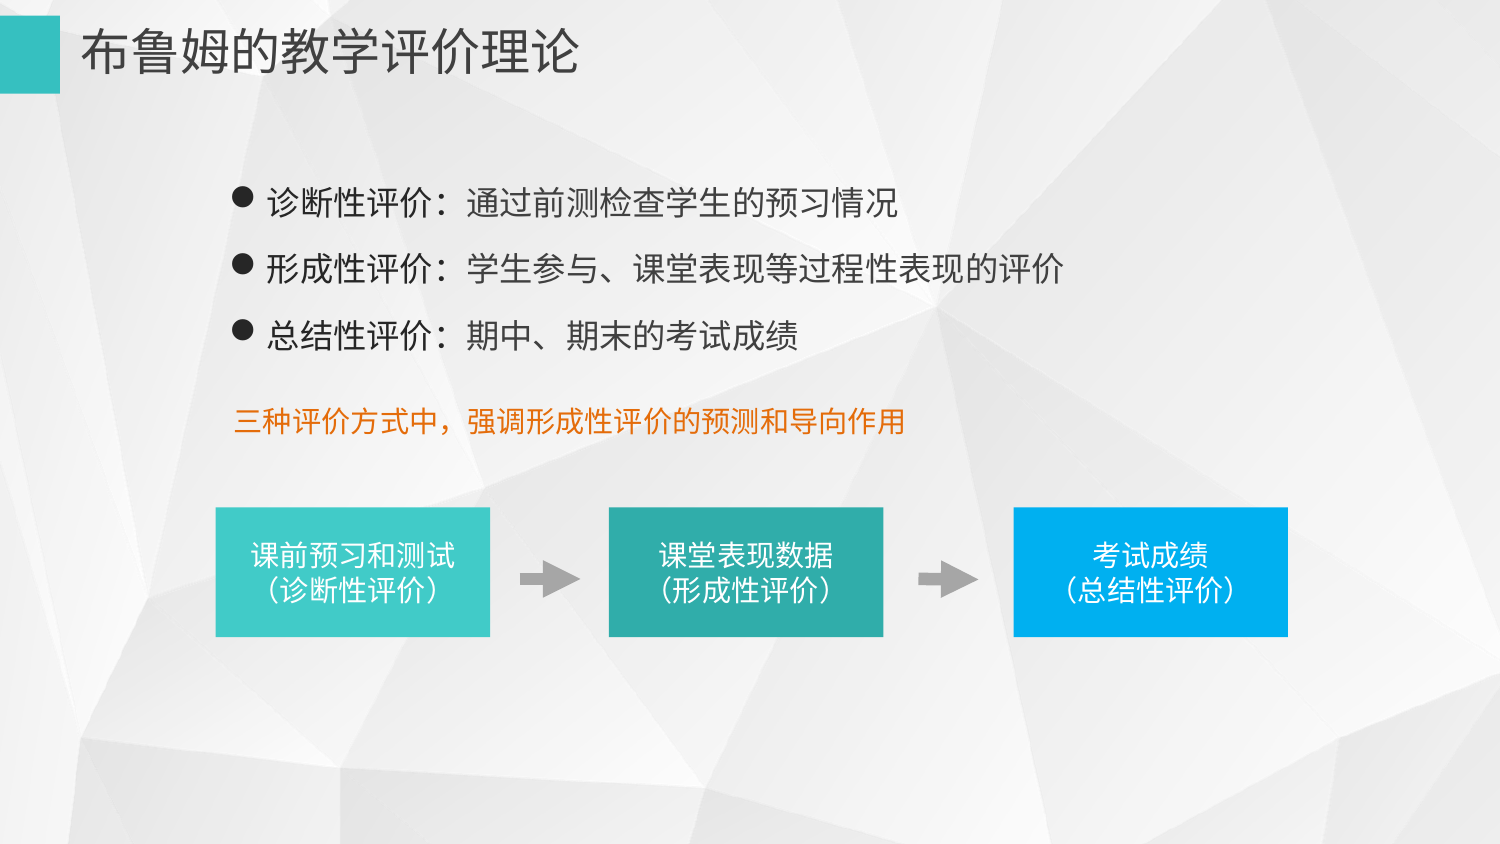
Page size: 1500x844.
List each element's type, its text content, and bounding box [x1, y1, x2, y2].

list 诊断性评价：通过前测检查学生的预习情况 形成性评价：学生参与、课堂表现等过程性表现的评价 总结性评价：期中、期末的考试成绩 [215, 155, 1288, 397]
picture [0, 0, 1500, 844]
text_box 课堂表现数据 （形成性评价） [607, 505, 885, 639]
text_box 考试成绩 （总结性评价） [1012, 505, 1290, 639]
text_box 布鲁姆的教学评价理论 [70, 15, 1335, 90]
text_box 课前预习和测试 （诊断性评价） [214, 505, 492, 639]
text_box 三种评价方式中，强调形成性评价的预测和导向作用 [218, 396, 922, 446]
